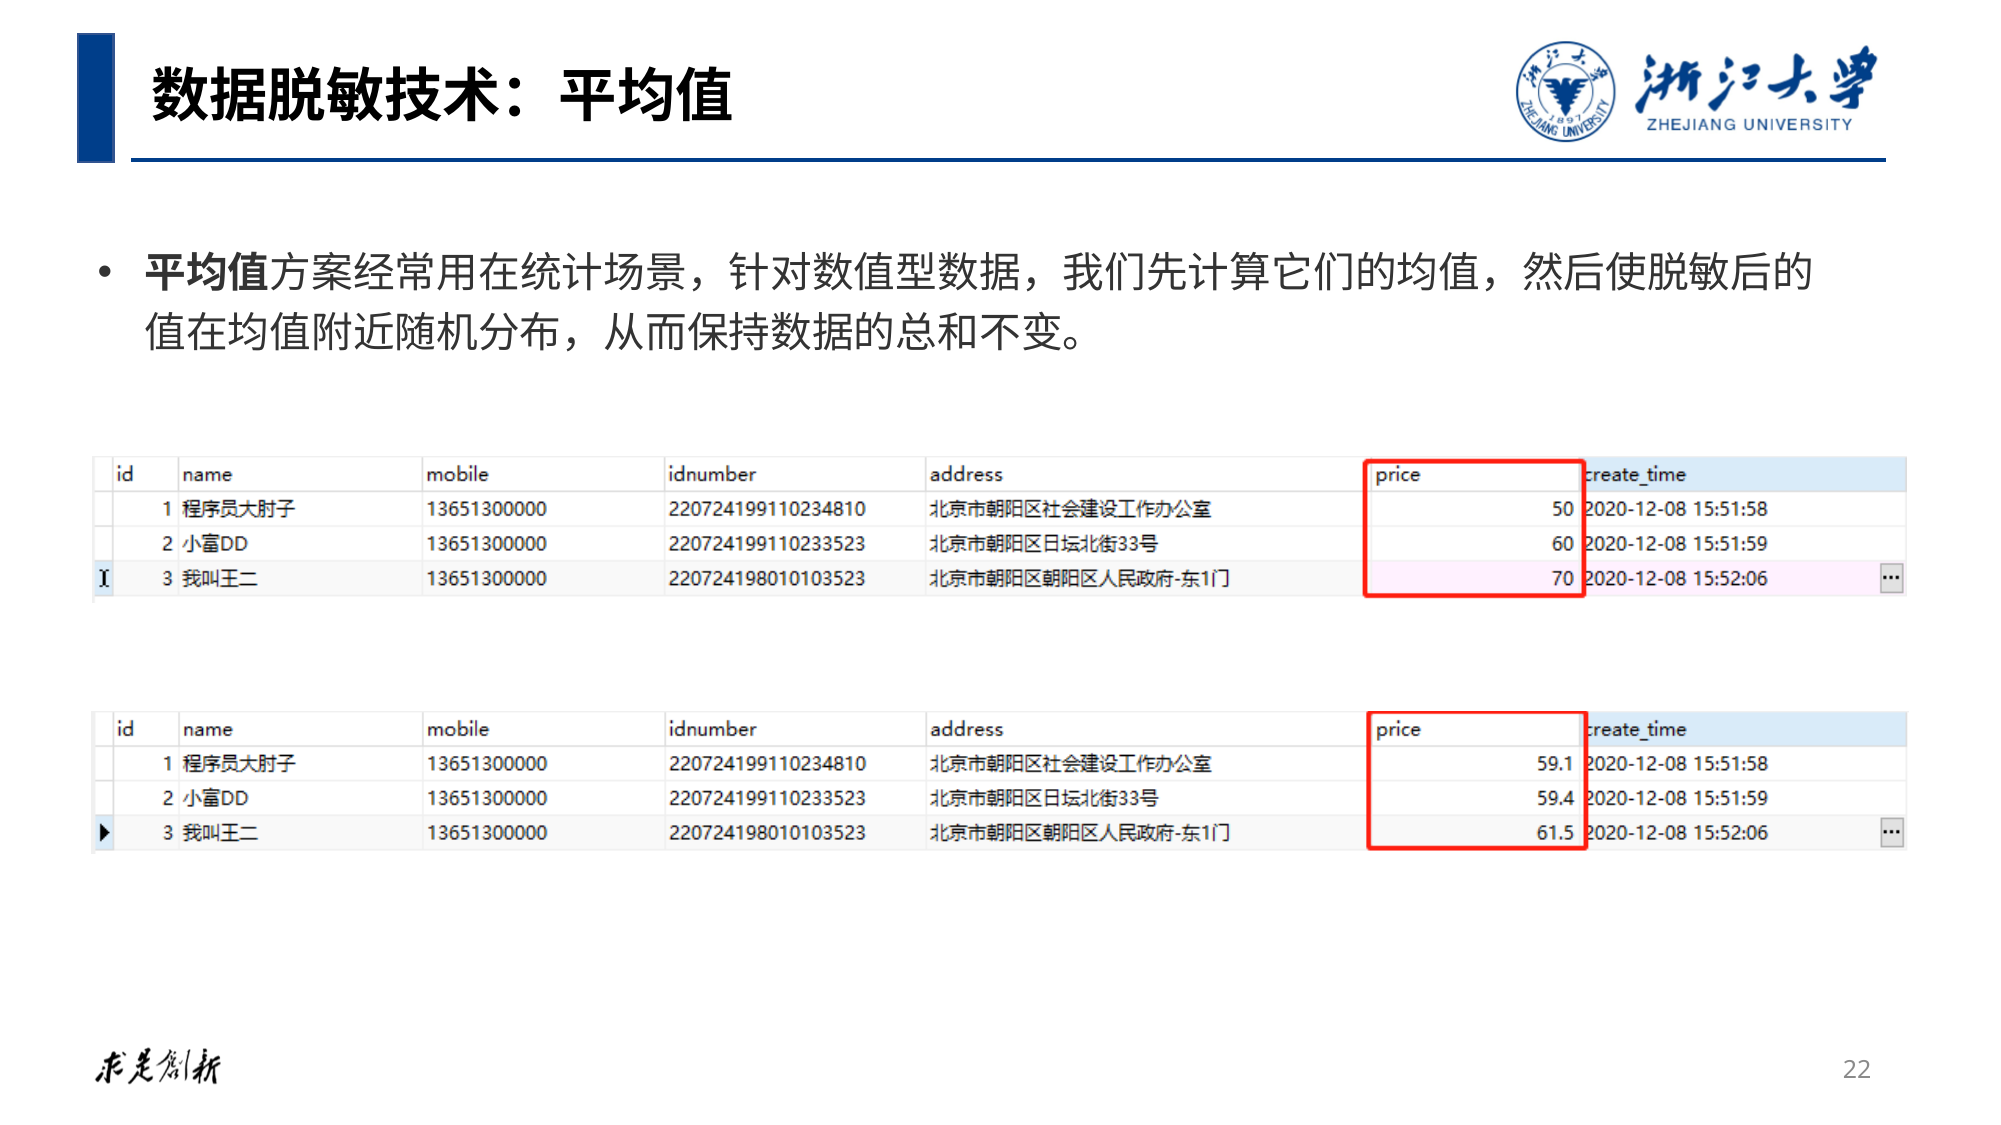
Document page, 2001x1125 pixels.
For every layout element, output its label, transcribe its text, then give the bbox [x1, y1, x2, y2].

picture [1488, 24, 1887, 146]
text_box 平均值方案经常用在统计场景，针对数值型数据，我们先计算它们的均值，然后使脱敏后的值在均值附近随机分布，从而保持数据的总和不变。 [82, 228, 1851, 364]
picture [76, 1036, 239, 1096]
picture [92, 456, 1907, 603]
slide_number 22 [1548, 1041, 1887, 1101]
text_box 数据脱敏技术：平均值 [136, 51, 1190, 136]
picture [91, 711, 1909, 854]
